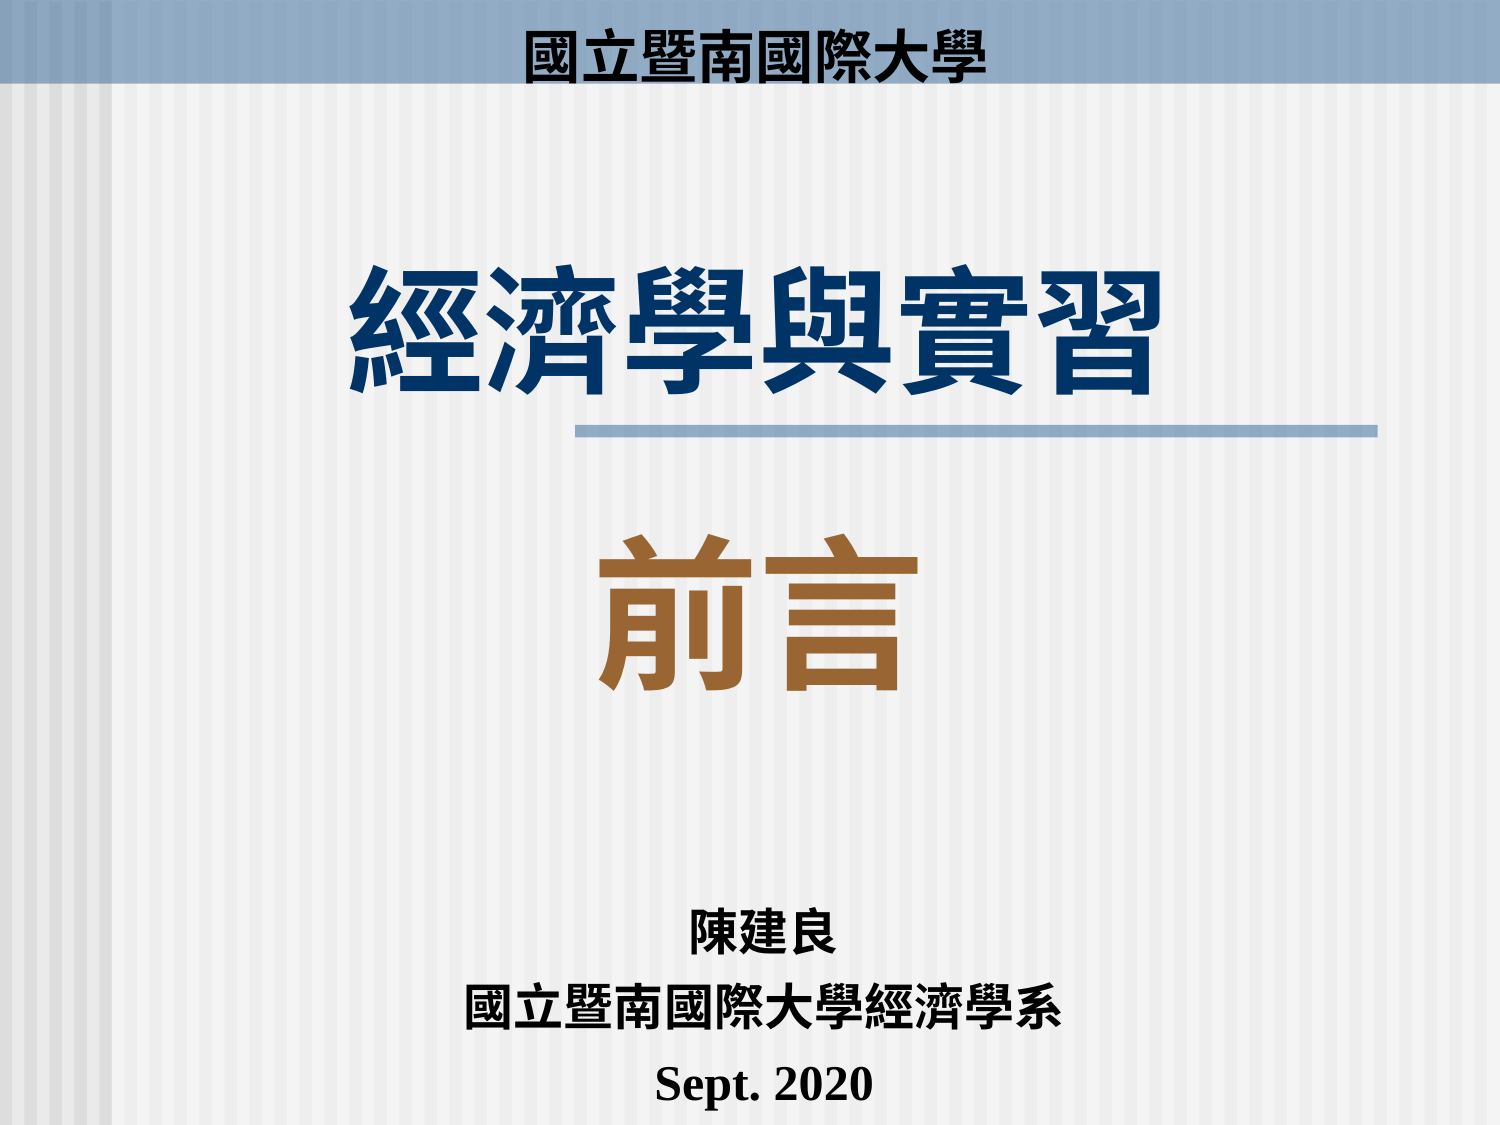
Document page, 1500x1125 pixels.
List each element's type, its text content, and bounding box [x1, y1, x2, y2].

title 經濟學與實習 前言 [23, 148, 1495, 718]
text_box 國立暨南國際大學 [5, 0, 1500, 98]
subtitle 陳建良 國立暨南國際大學經濟學系 Sept. 2020 [125, 893, 1403, 1125]
